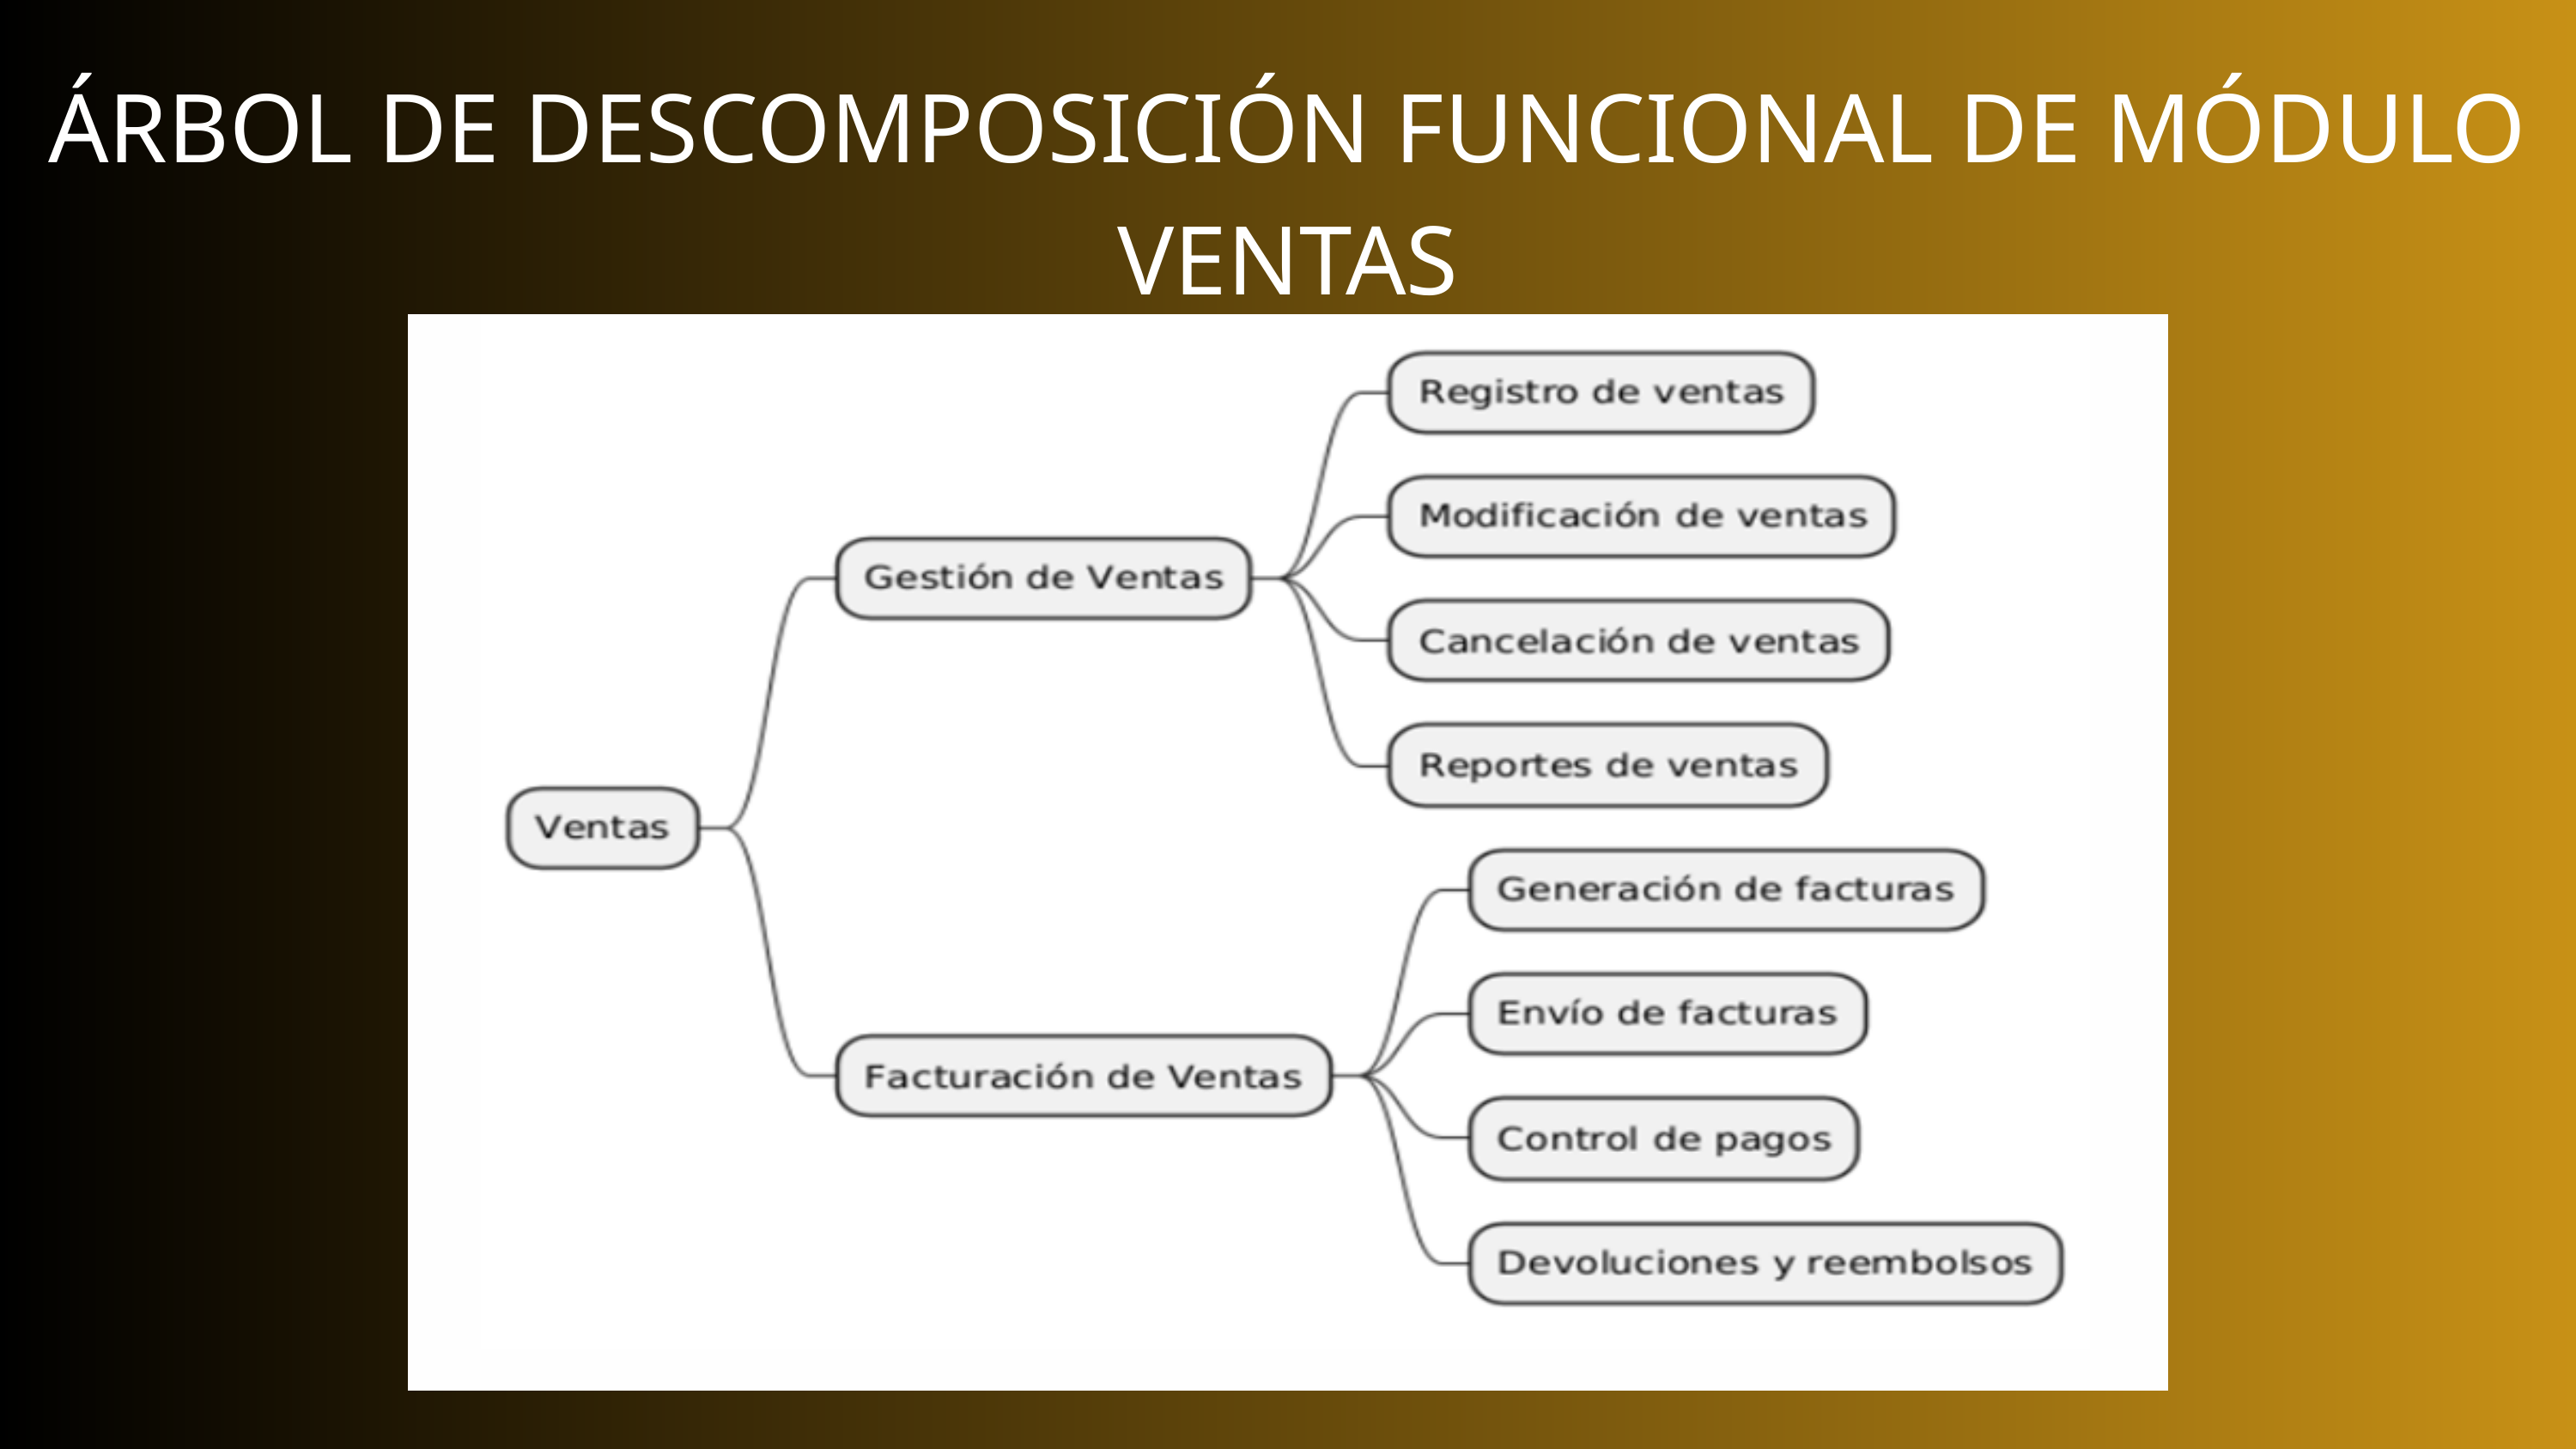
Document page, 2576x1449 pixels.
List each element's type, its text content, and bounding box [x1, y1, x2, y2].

text_box [408, 447, 2168, 1391]
text_box ÁRBOL DE DESCOMPOSICIÓN FUNCIONAL DE MÓDULO VENTAS [0, 48, 2576, 447]
